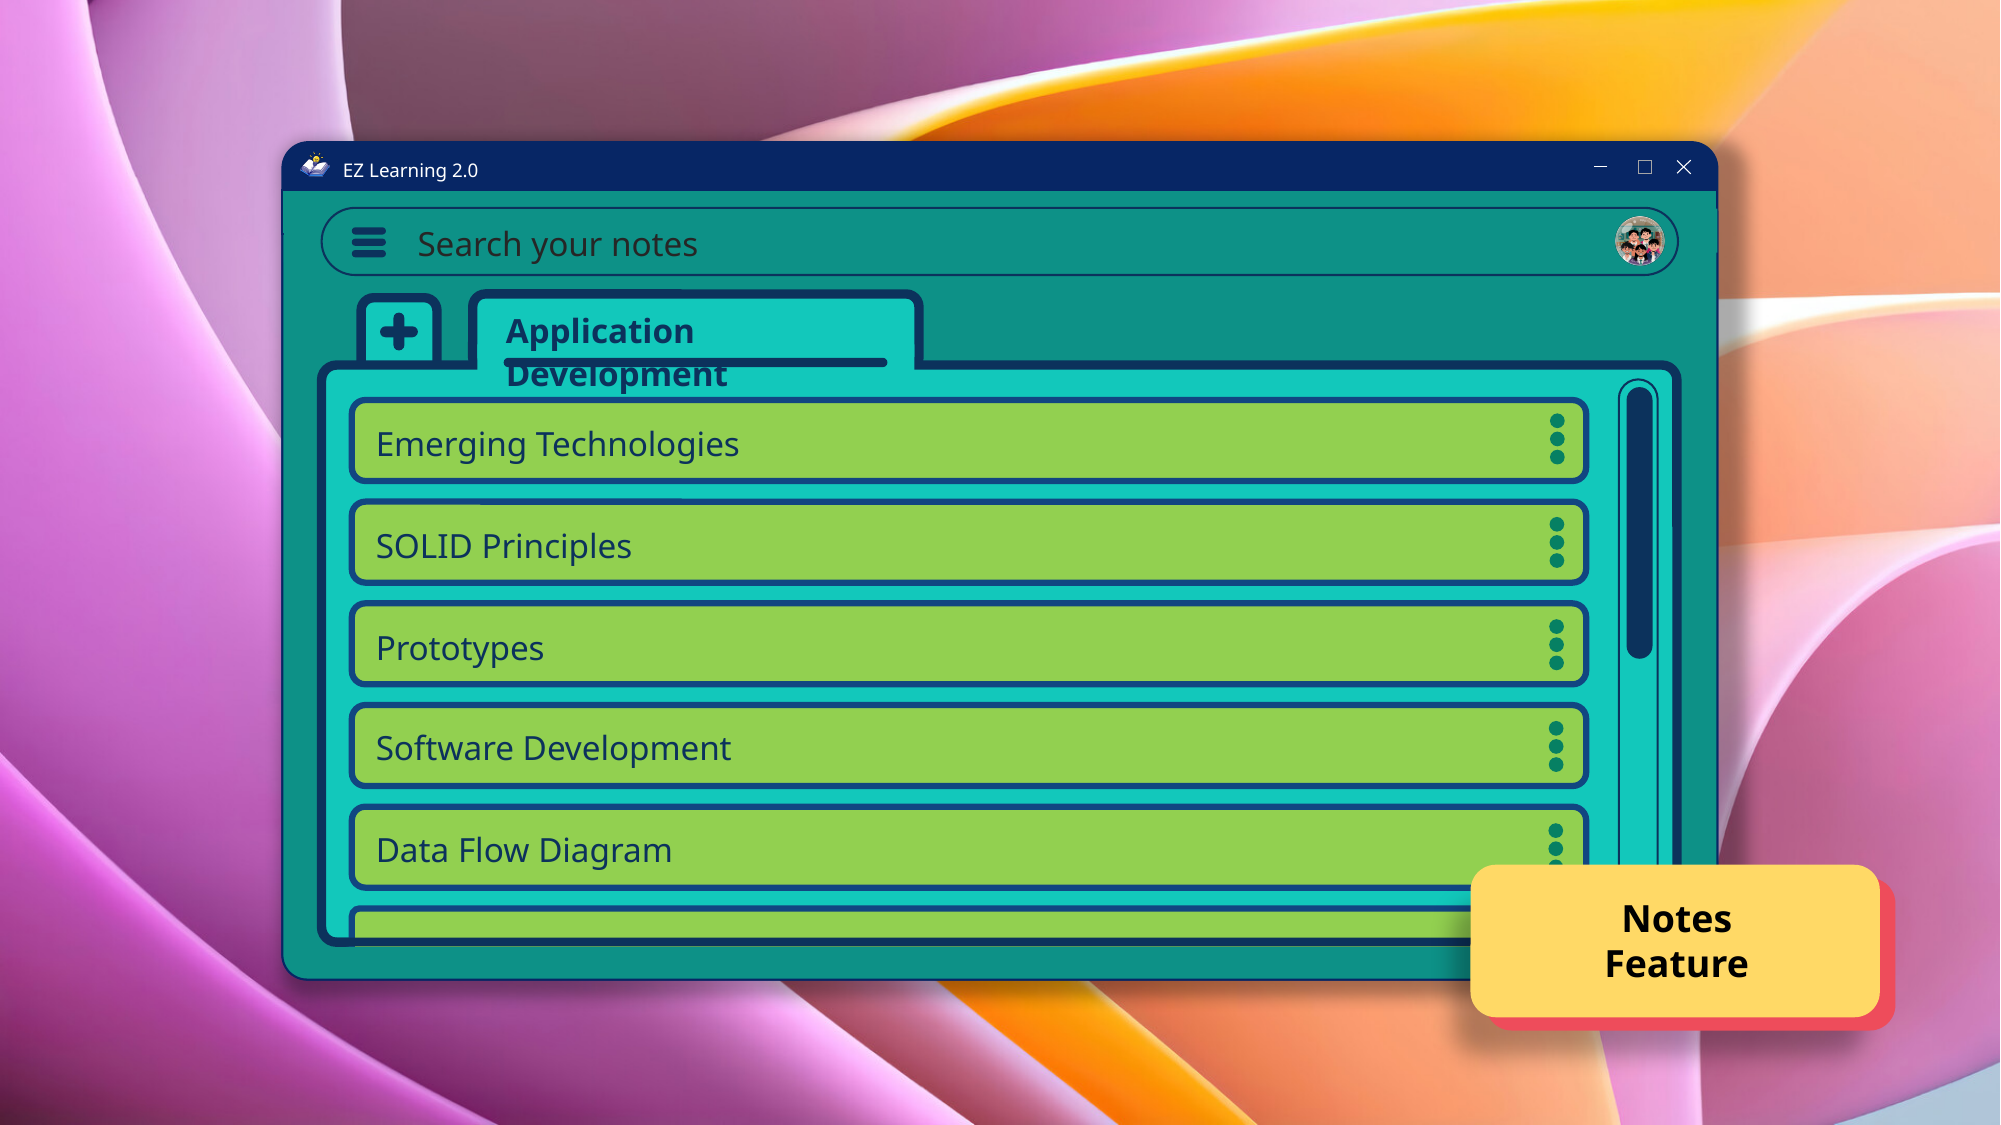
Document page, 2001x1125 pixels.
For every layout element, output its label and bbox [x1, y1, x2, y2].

picture [0, 0, 2000, 1125]
text_box [1676, 160, 1691, 174]
text_box [1470, 864, 1896, 1031]
text_box [1638, 160, 1652, 174]
text_box [351, 227, 386, 258]
text_box [1548, 413, 1565, 864]
